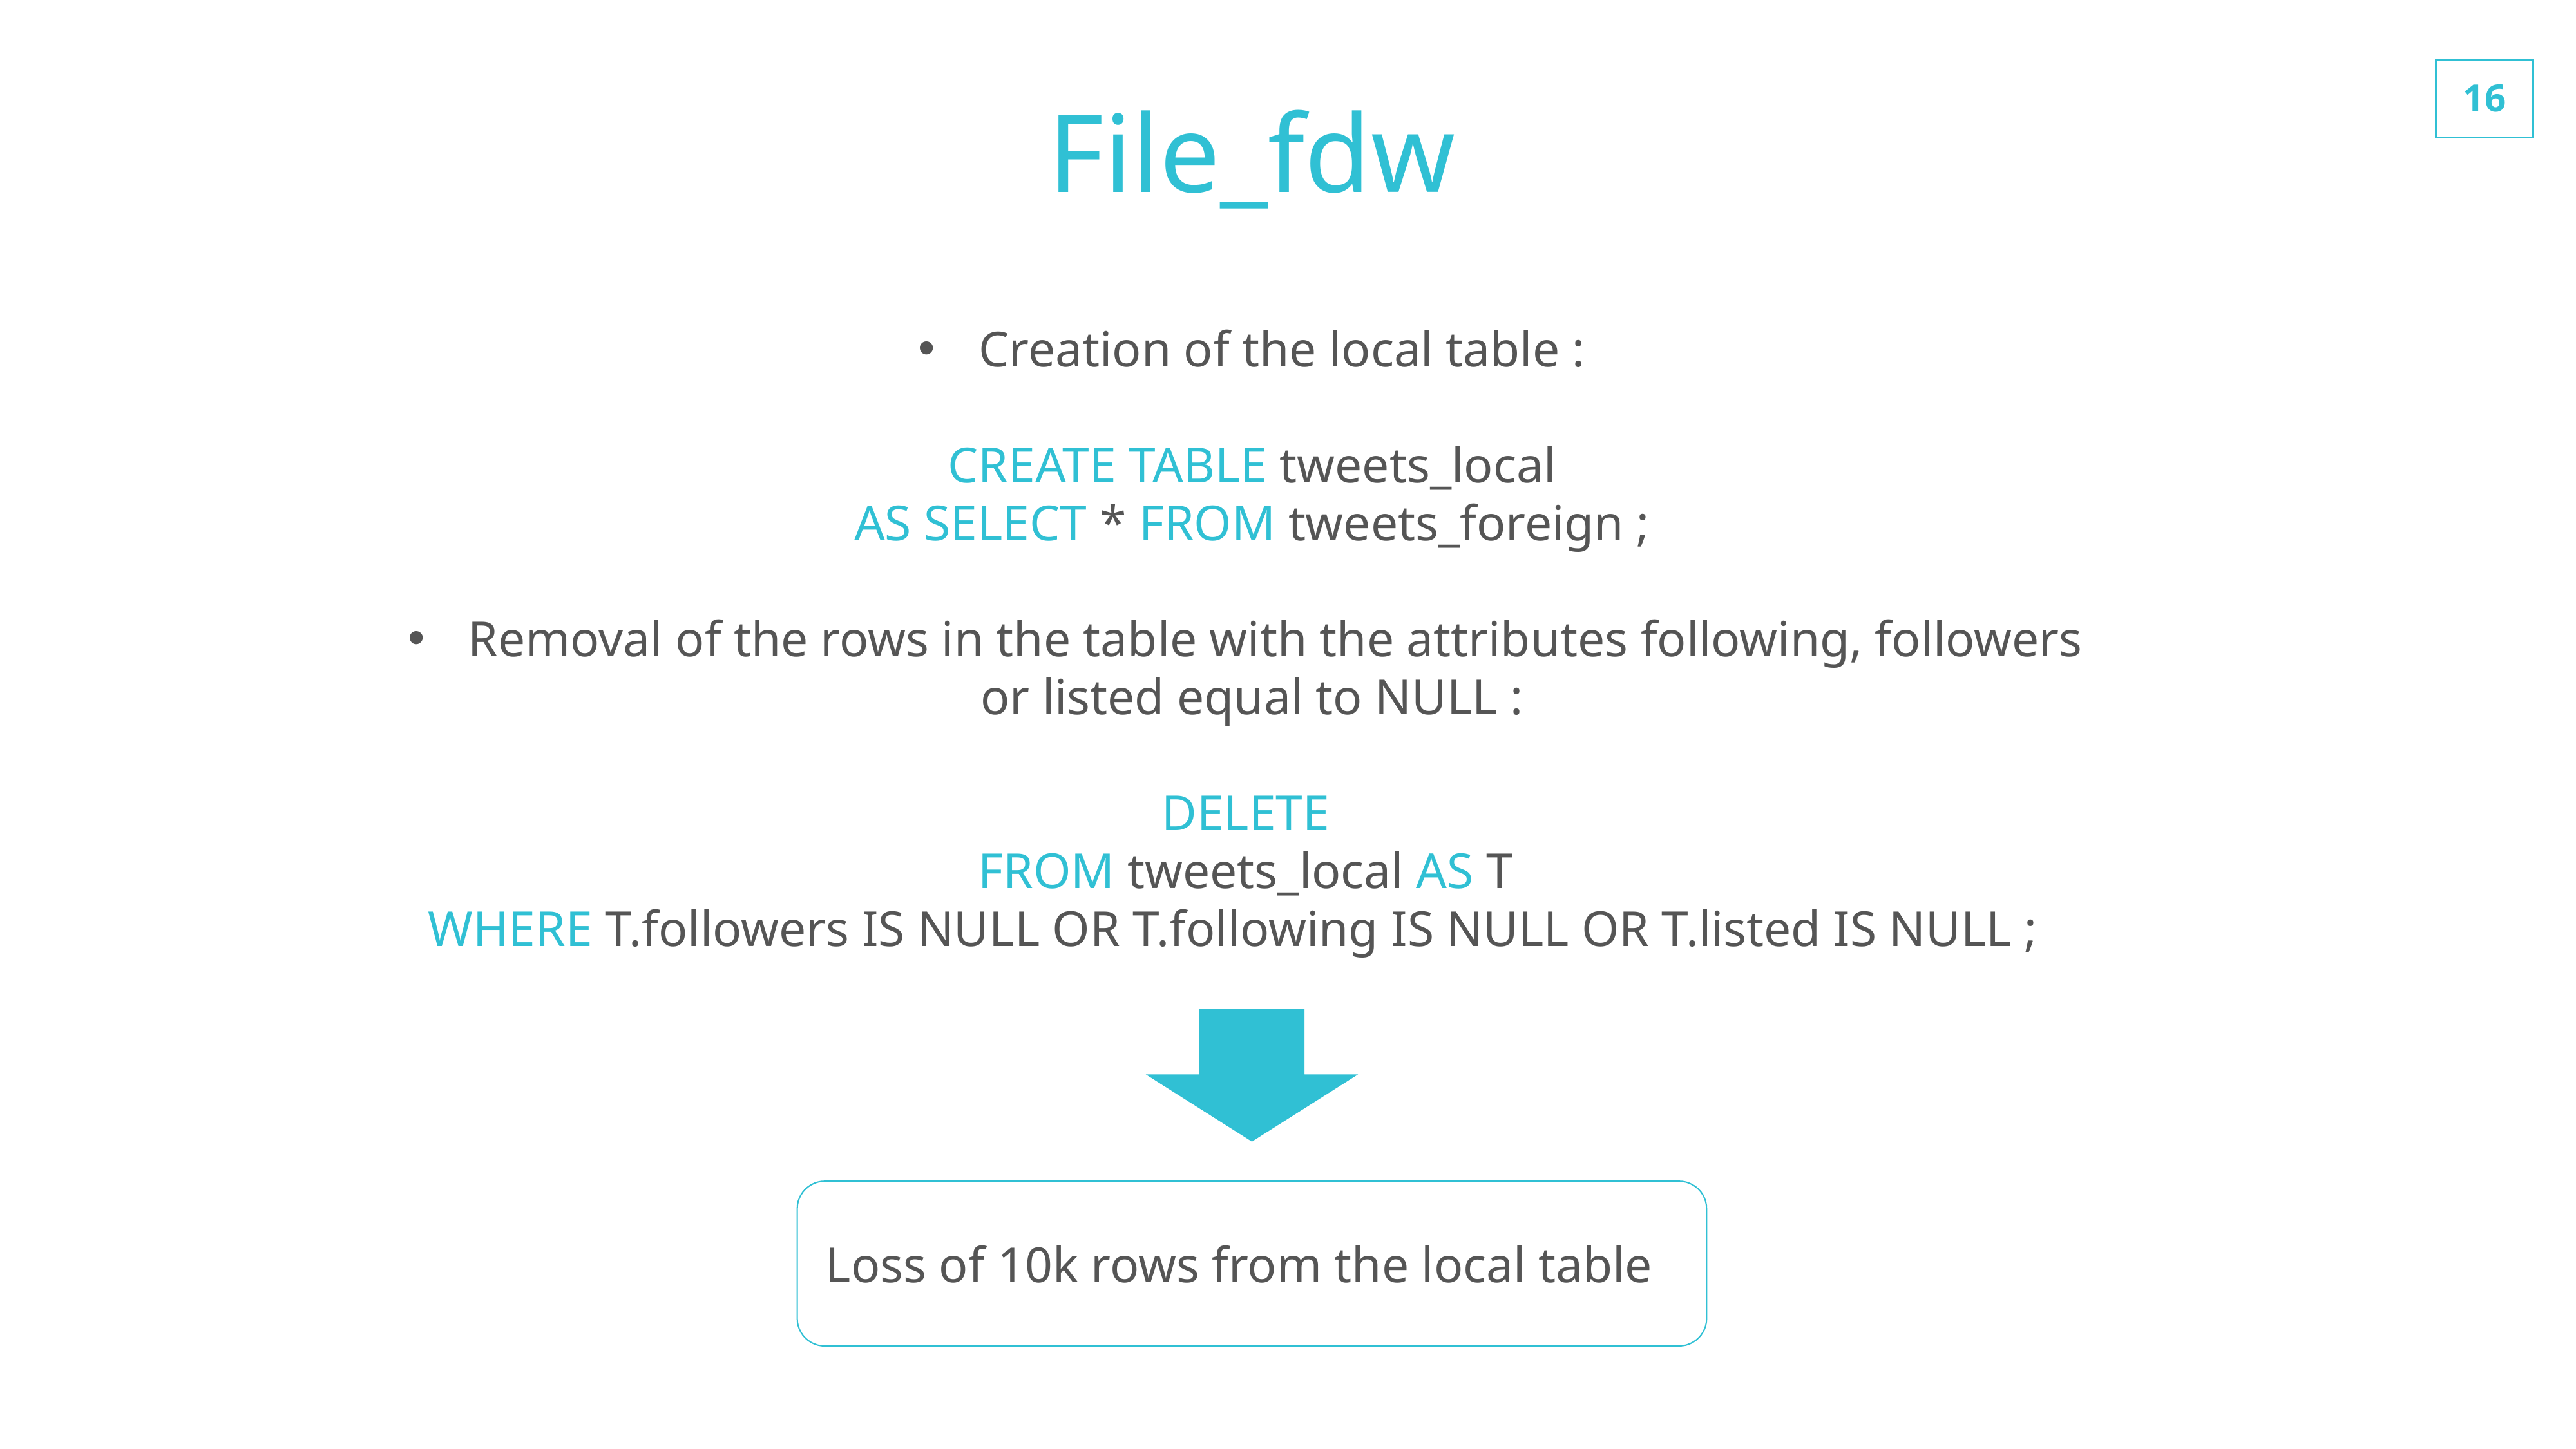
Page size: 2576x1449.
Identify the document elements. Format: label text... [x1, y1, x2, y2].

text_box Creation of the local table : CREATE TABLE tweets_local AS SELECT * FROM tweets_foreign ; Removal of the rows in the table with the attributes following, followers or listed equal to NULL : DELETE FROM tweets_local AS T WHERE T.followers IS NULL OR T.following IS NULL OR T.listed IS NULL ; [131, 256, 2373, 1019]
text_box [1145, 1009, 1359, 1142]
text_box File_fdw [241, 80, 2263, 218]
text_box [796, 1180, 1708, 1347]
